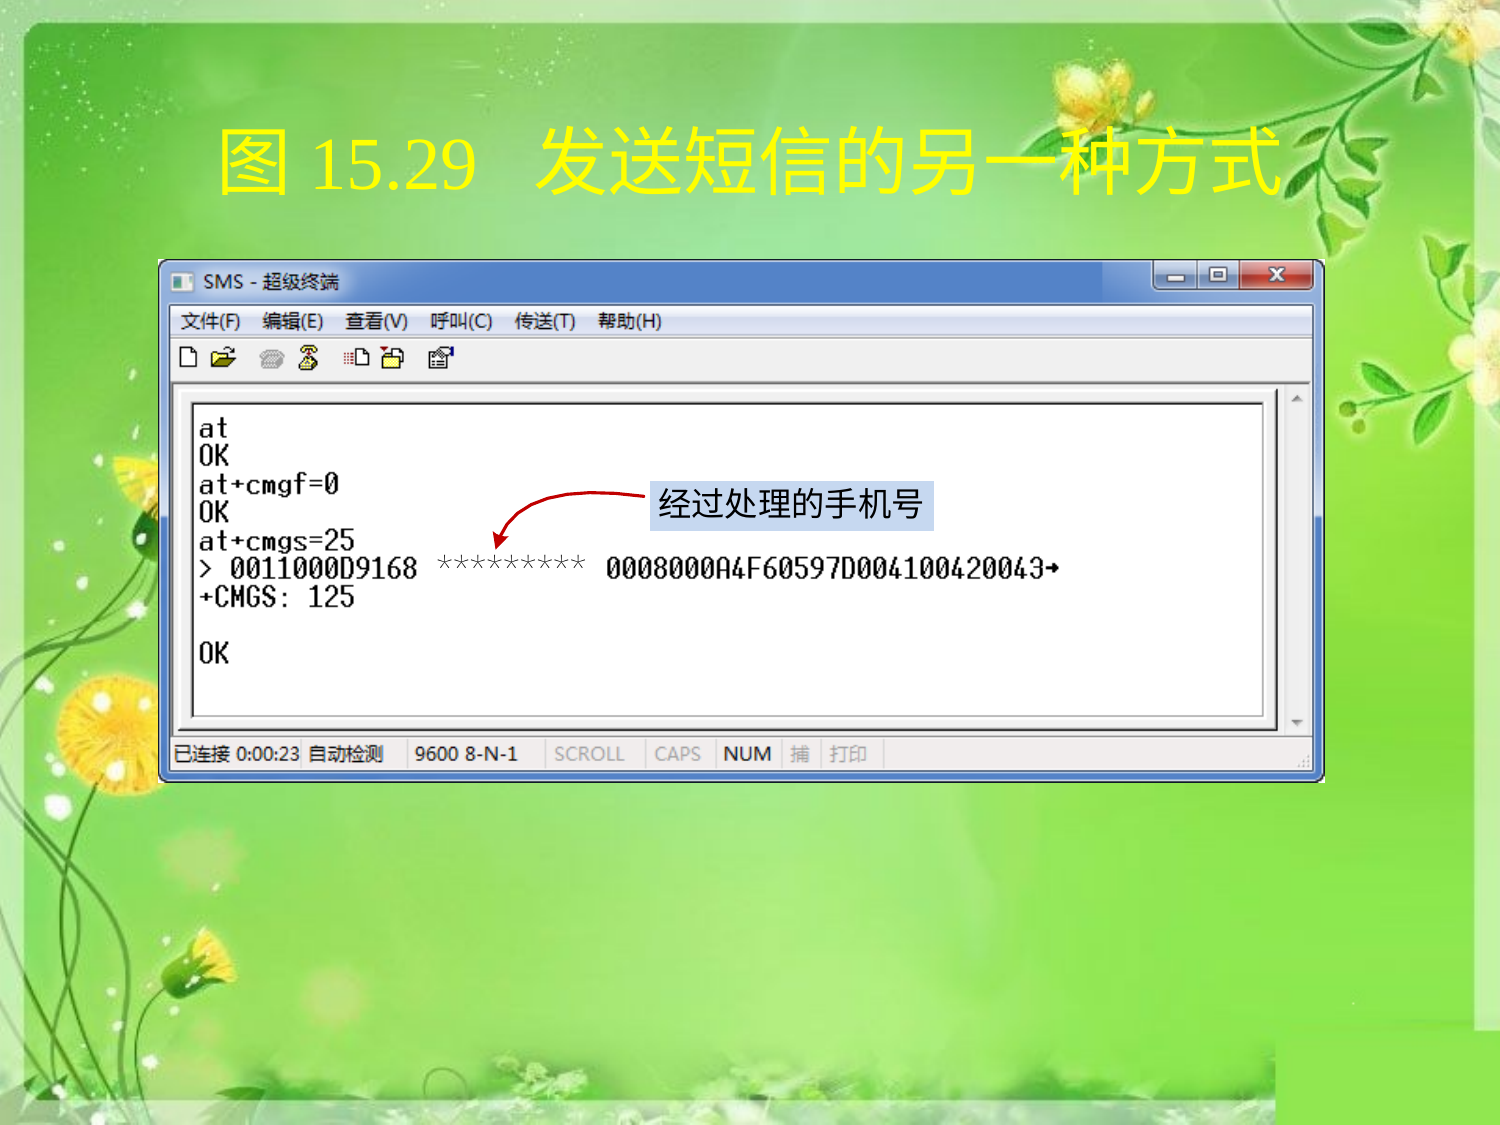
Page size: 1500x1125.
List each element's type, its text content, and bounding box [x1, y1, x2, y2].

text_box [153, 255, 1330, 788]
picture [0, 1, 1500, 1125]
title 图15.29 发送短信的另一种方式 [29, 66, 1471, 254]
